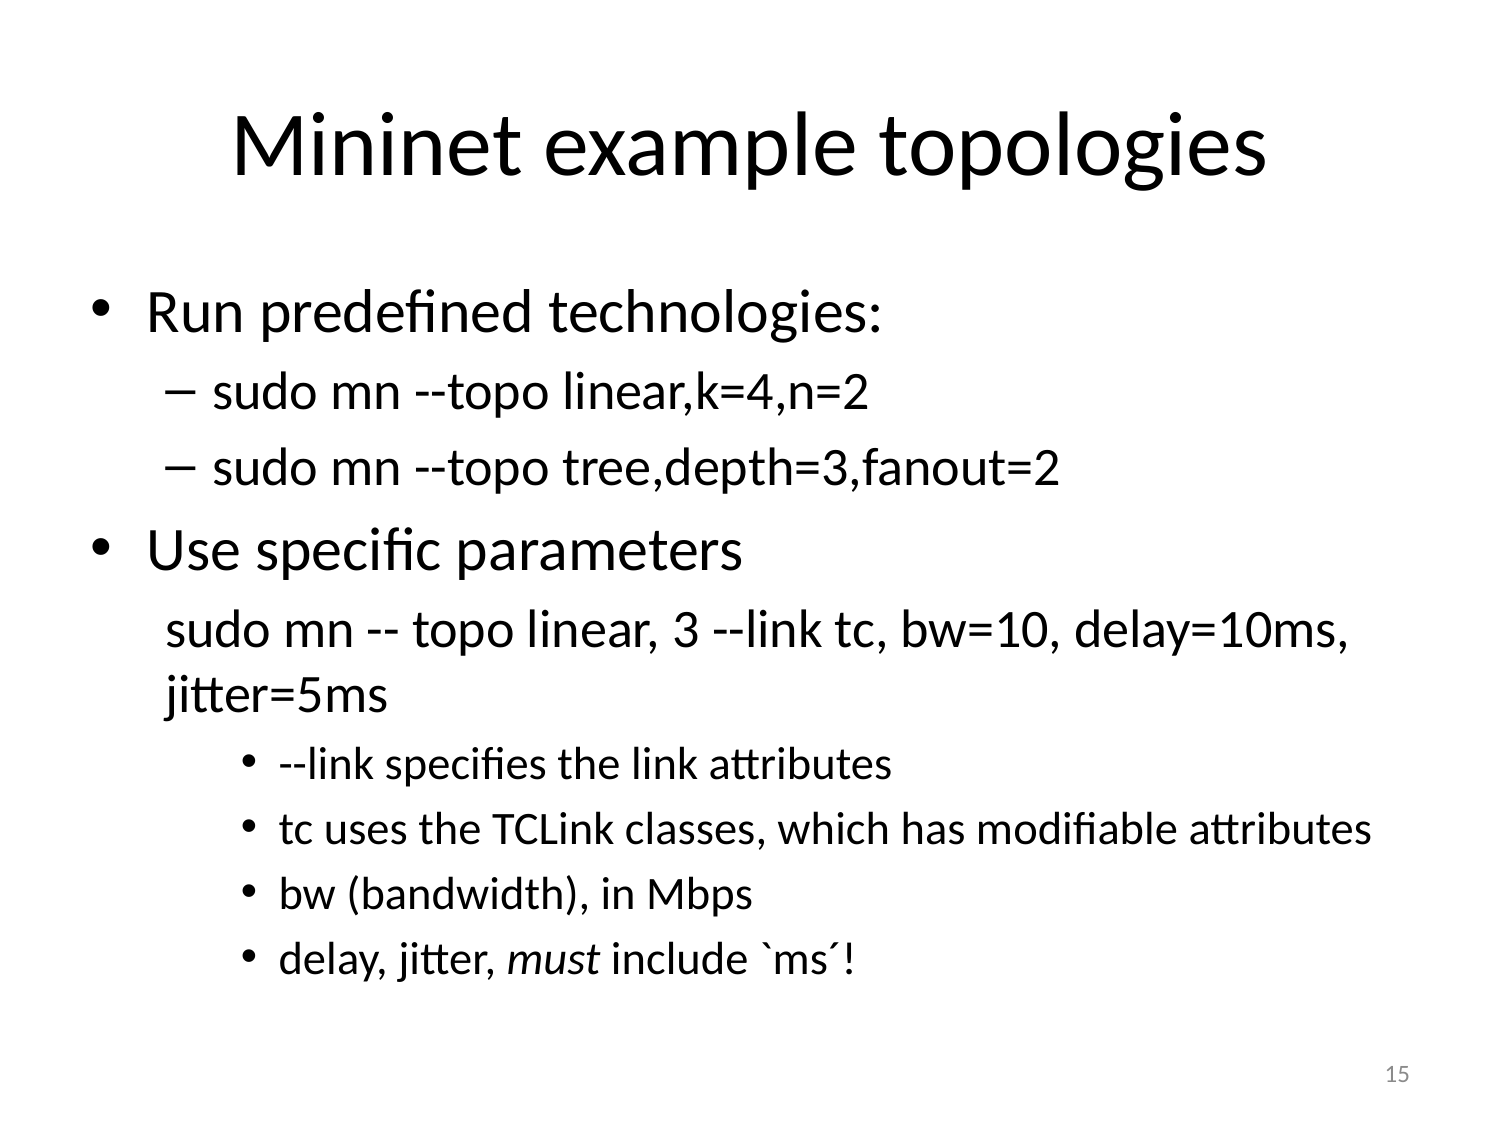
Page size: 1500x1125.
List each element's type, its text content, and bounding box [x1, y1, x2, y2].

title Mininet example topologies [75, 45, 1425, 233]
slide_number 15 [1074, 1042, 1425, 1103]
list Run predefined technologies: sudo mn --topo linear,k=4,n=2 sudo mn --topo tree,depth=3,fanout=2 Use specific parameters sudo mn -- topo linear, 3 --link tc, bw=10, delay=10ms, jitter=5ms --link specifies the link attributes tc uses the TCLink classes, which has modifiable attributes bw (bandwidth), in Mbps delay, jitter, must include `ms´! [75, 262, 1425, 1005]
